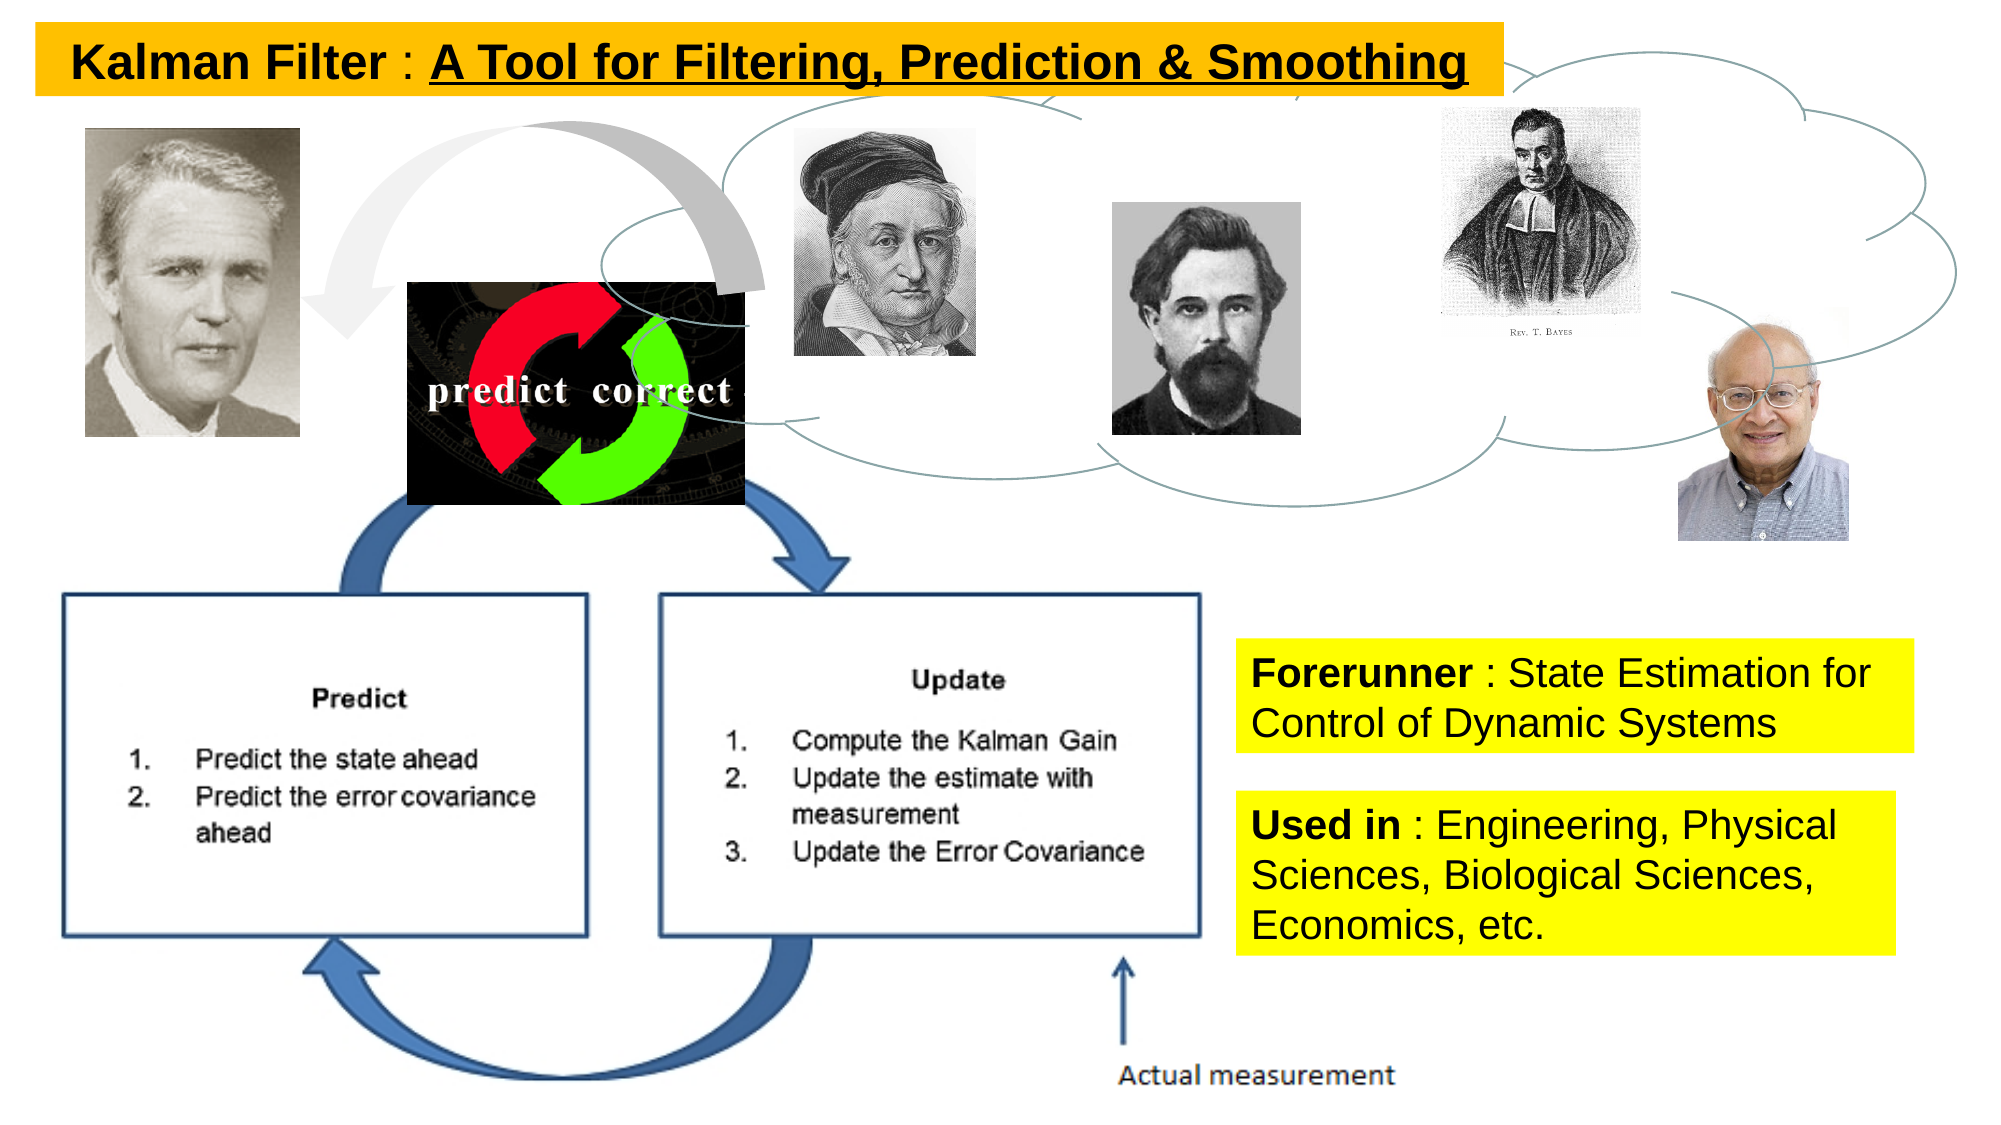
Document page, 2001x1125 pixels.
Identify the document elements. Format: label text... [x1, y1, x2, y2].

picture [1678, 307, 1849, 542]
text_box Kalman Filter : A Tool for Filtering, Prediction & Smoothing [35, 22, 1504, 97]
picture [1440, 107, 1641, 337]
picture [793, 128, 976, 356]
picture [48, 282, 1404, 1090]
text_box [600, 207, 714, 282]
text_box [1112, 202, 1301, 435]
text_box [300, 120, 767, 342]
text_box [721, 51, 1957, 494]
text_box Forerunner : State Estimation for Control of Dynamic Systems [1404, 638, 1915, 754]
picture [85, 128, 300, 437]
text_box Used in : Engineering, Physical Sciences, Biological Sciences, Economics, etc. [1404, 790, 1896, 956]
